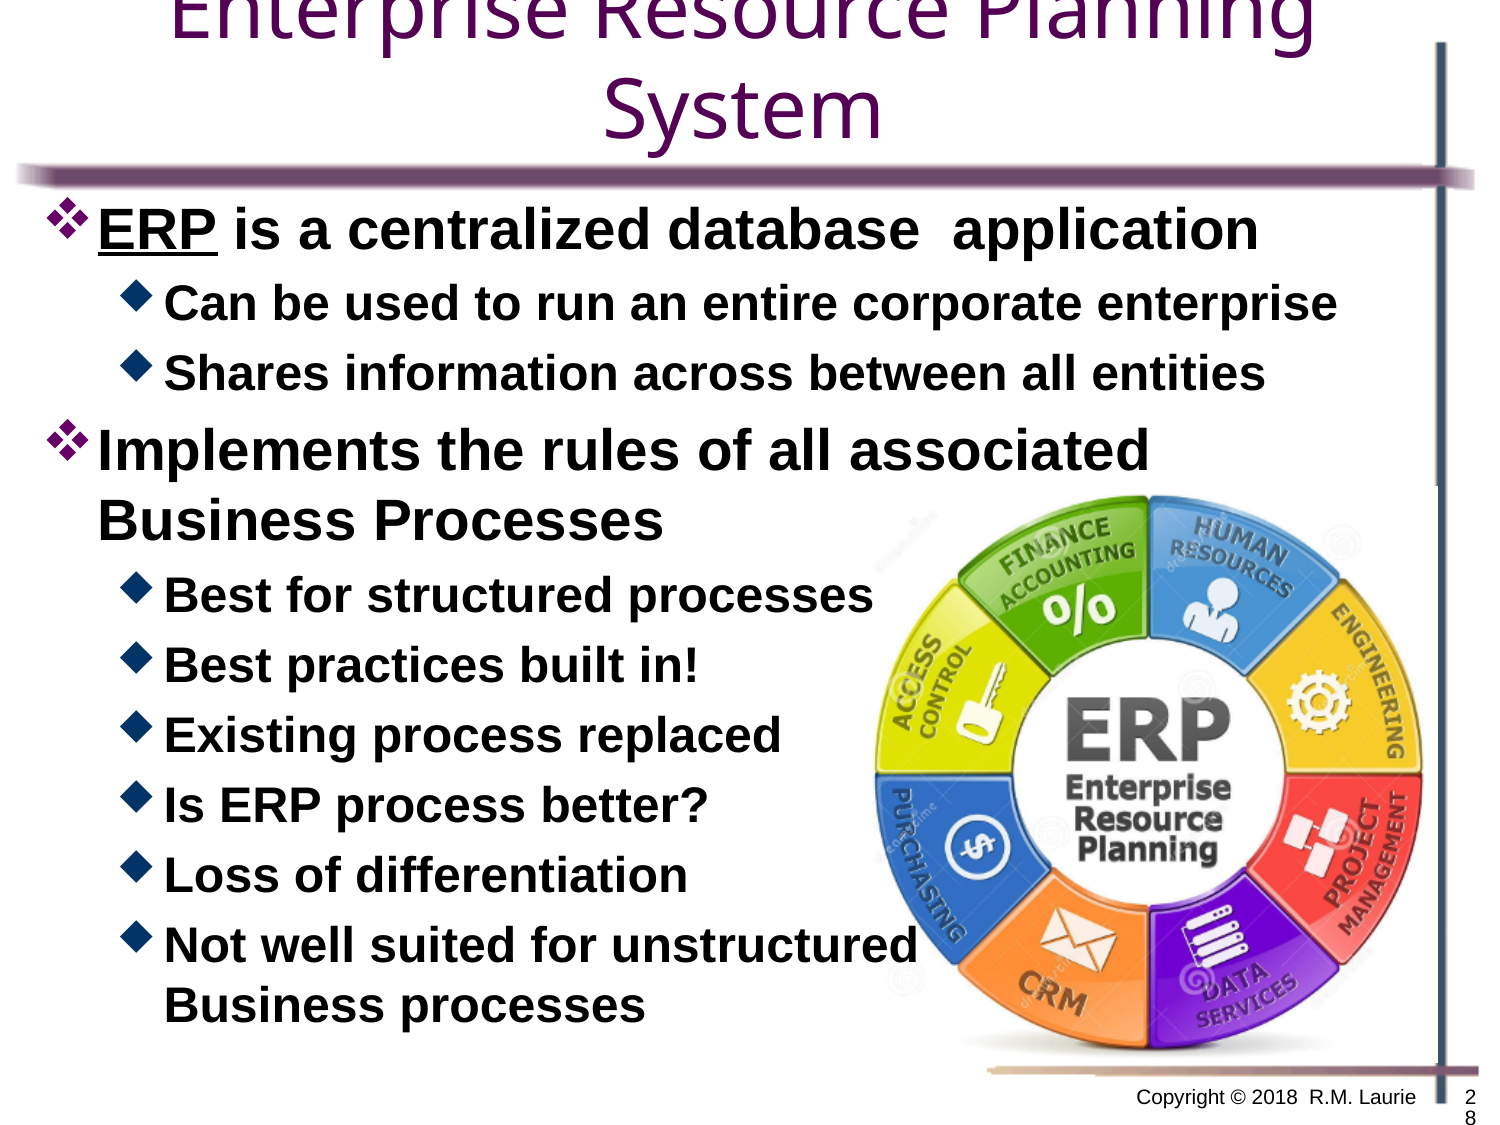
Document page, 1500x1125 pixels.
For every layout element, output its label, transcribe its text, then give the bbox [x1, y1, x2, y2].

list ERP is a centralized database application Can be used to run an entire corporate enterprise Shares information across between all entities Implements the rules of all associated Business Processes Best for structured processes Best practices built in! Existing process replaced Is ERP process better? Loss of differentiation Not well suited for unstructured Business processes [26, 183, 1408, 1071]
slide_number 28 [1449, 1070, 1500, 1121]
footer Copyright © 2018 R.M. Laurie [956, 1070, 1432, 1121]
title Enterprise Resource Planning System [50, 11, 1438, 163]
picture [0, 0, 1500, 1125]
